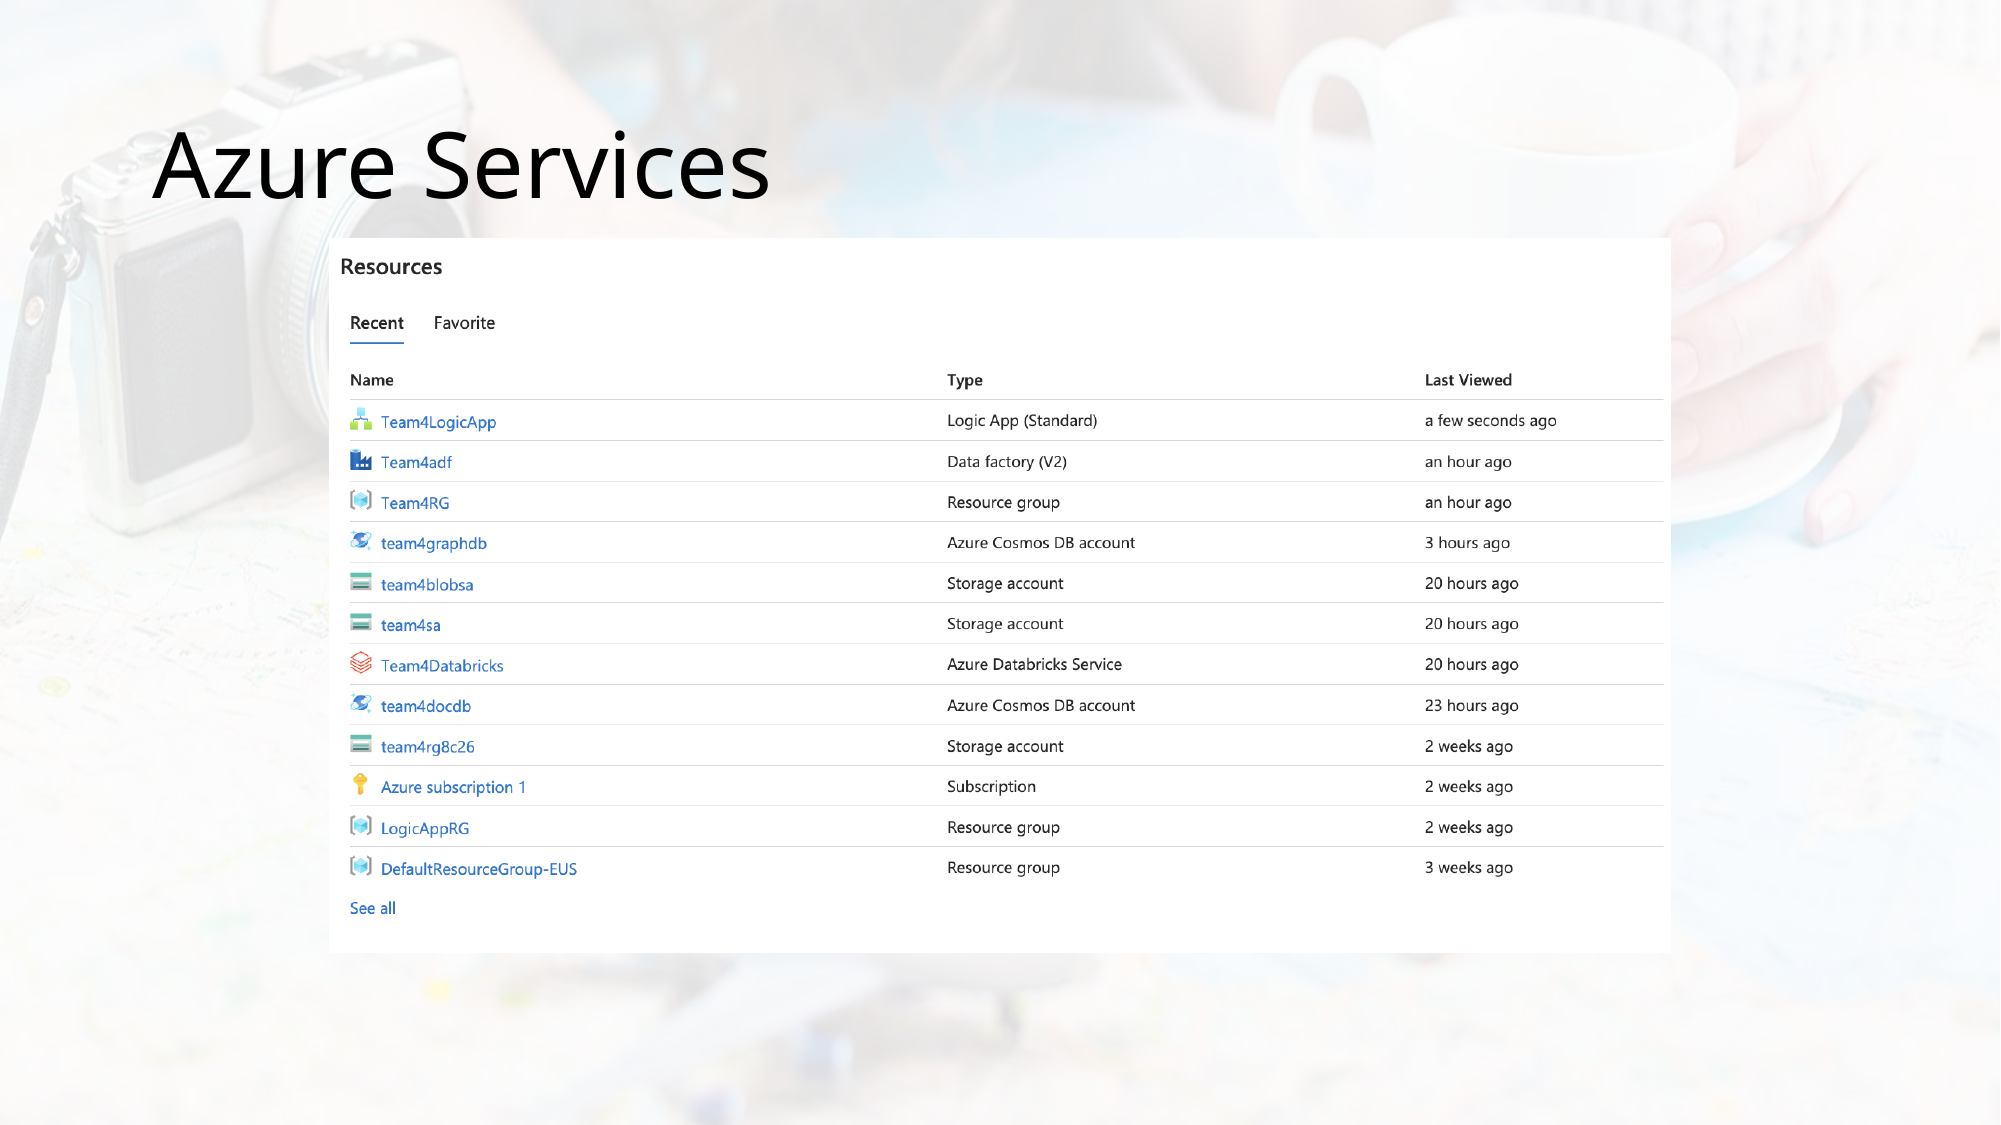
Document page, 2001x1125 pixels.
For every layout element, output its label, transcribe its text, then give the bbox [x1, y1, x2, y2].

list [329, 238, 1671, 953]
title Azure Services [137, 59, 1863, 278]
